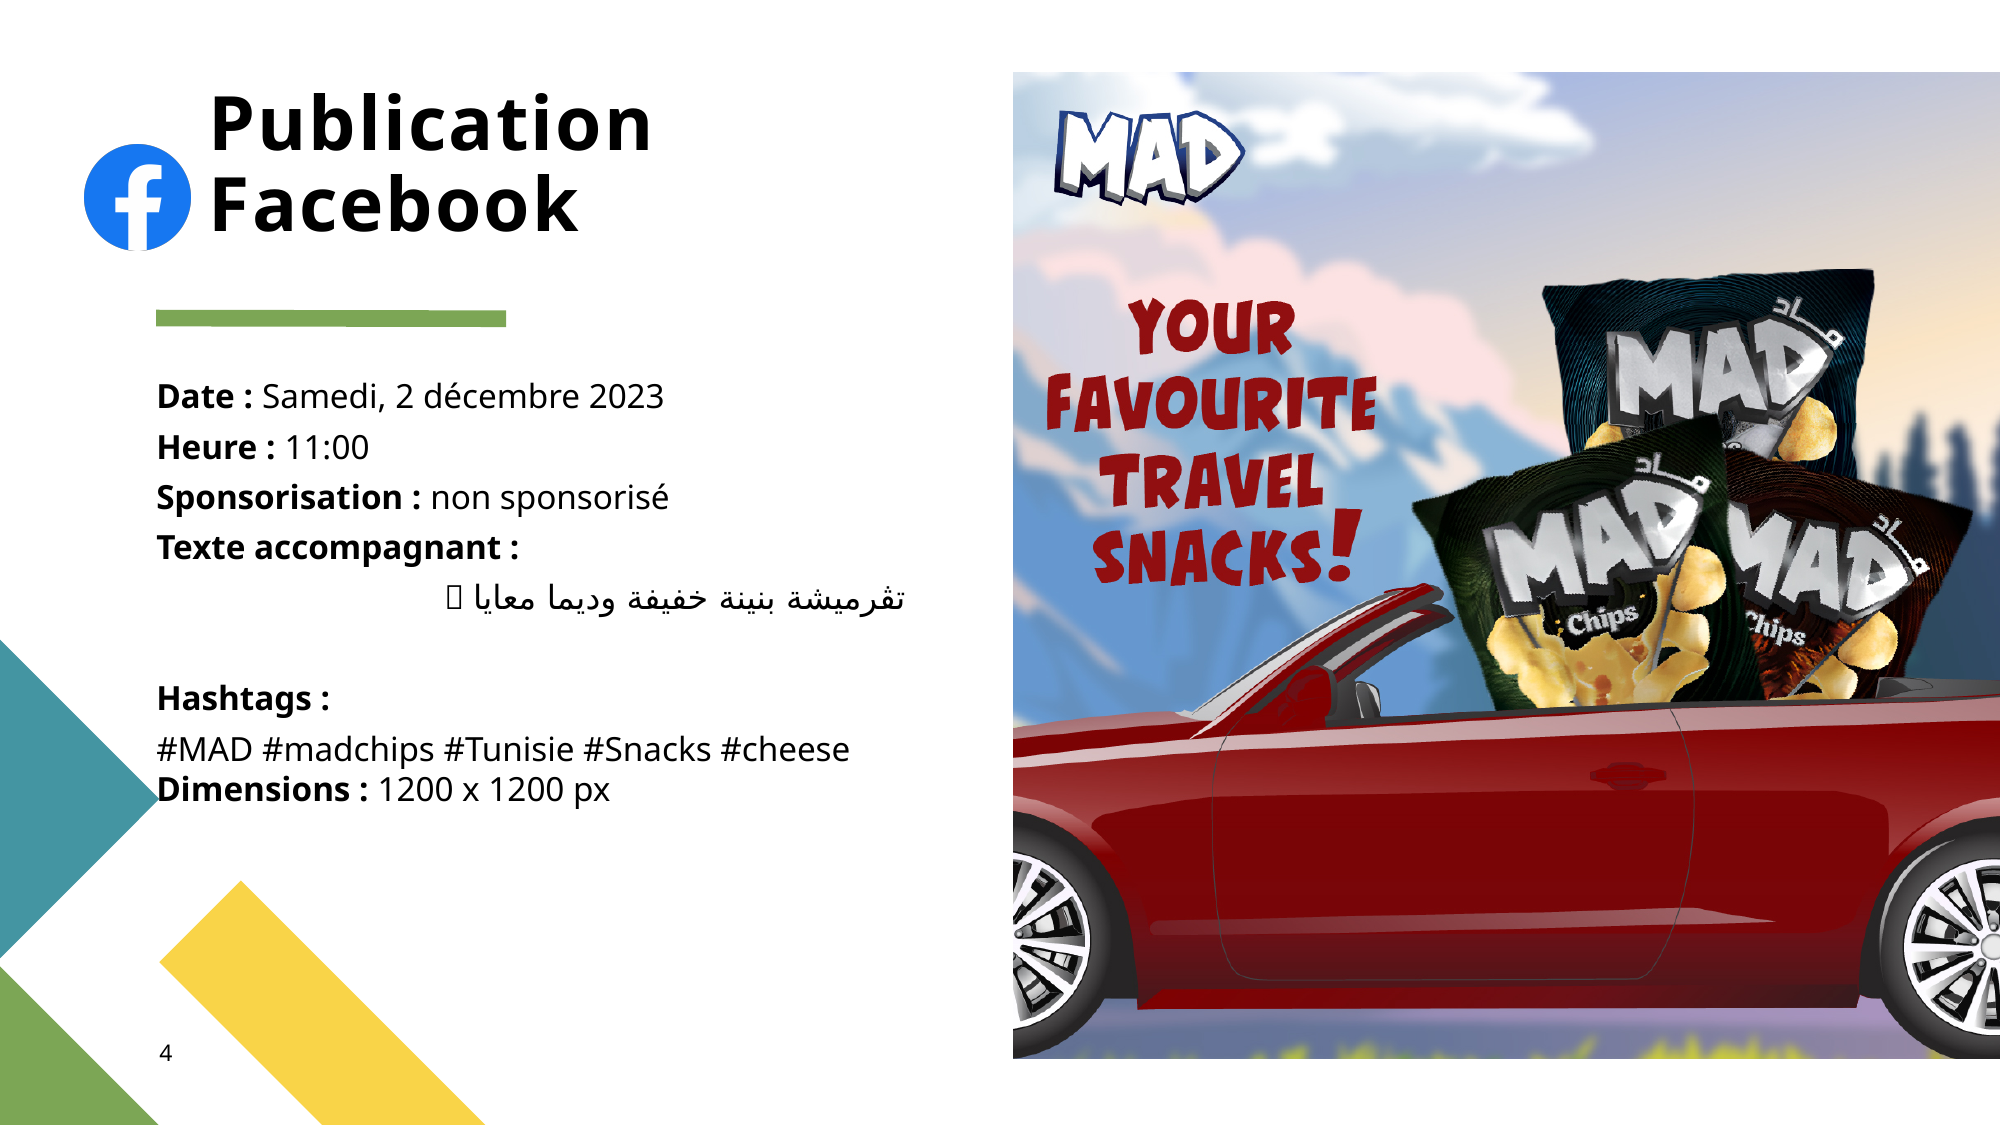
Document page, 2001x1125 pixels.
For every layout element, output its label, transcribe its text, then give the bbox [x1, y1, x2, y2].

picture [84, 144, 191, 251]
slide_number 4 [159, 1038, 246, 1080]
title Publication Facebook [208, 147, 973, 248]
picture [1013, 72, 2000, 1059]
list Date : Samedi, 2 décembre 2023 Heure : 11:00 Sponsorisation : non sponsorisé Texte accompagnant : 🧡 تڨرميشة بنينة خفيفة وديما معايا Hashtags : #MAD #madchips #Tunisie #Snacks #cheese Dimensions : 1200 x 1200 px [156, 375, 907, 835]
